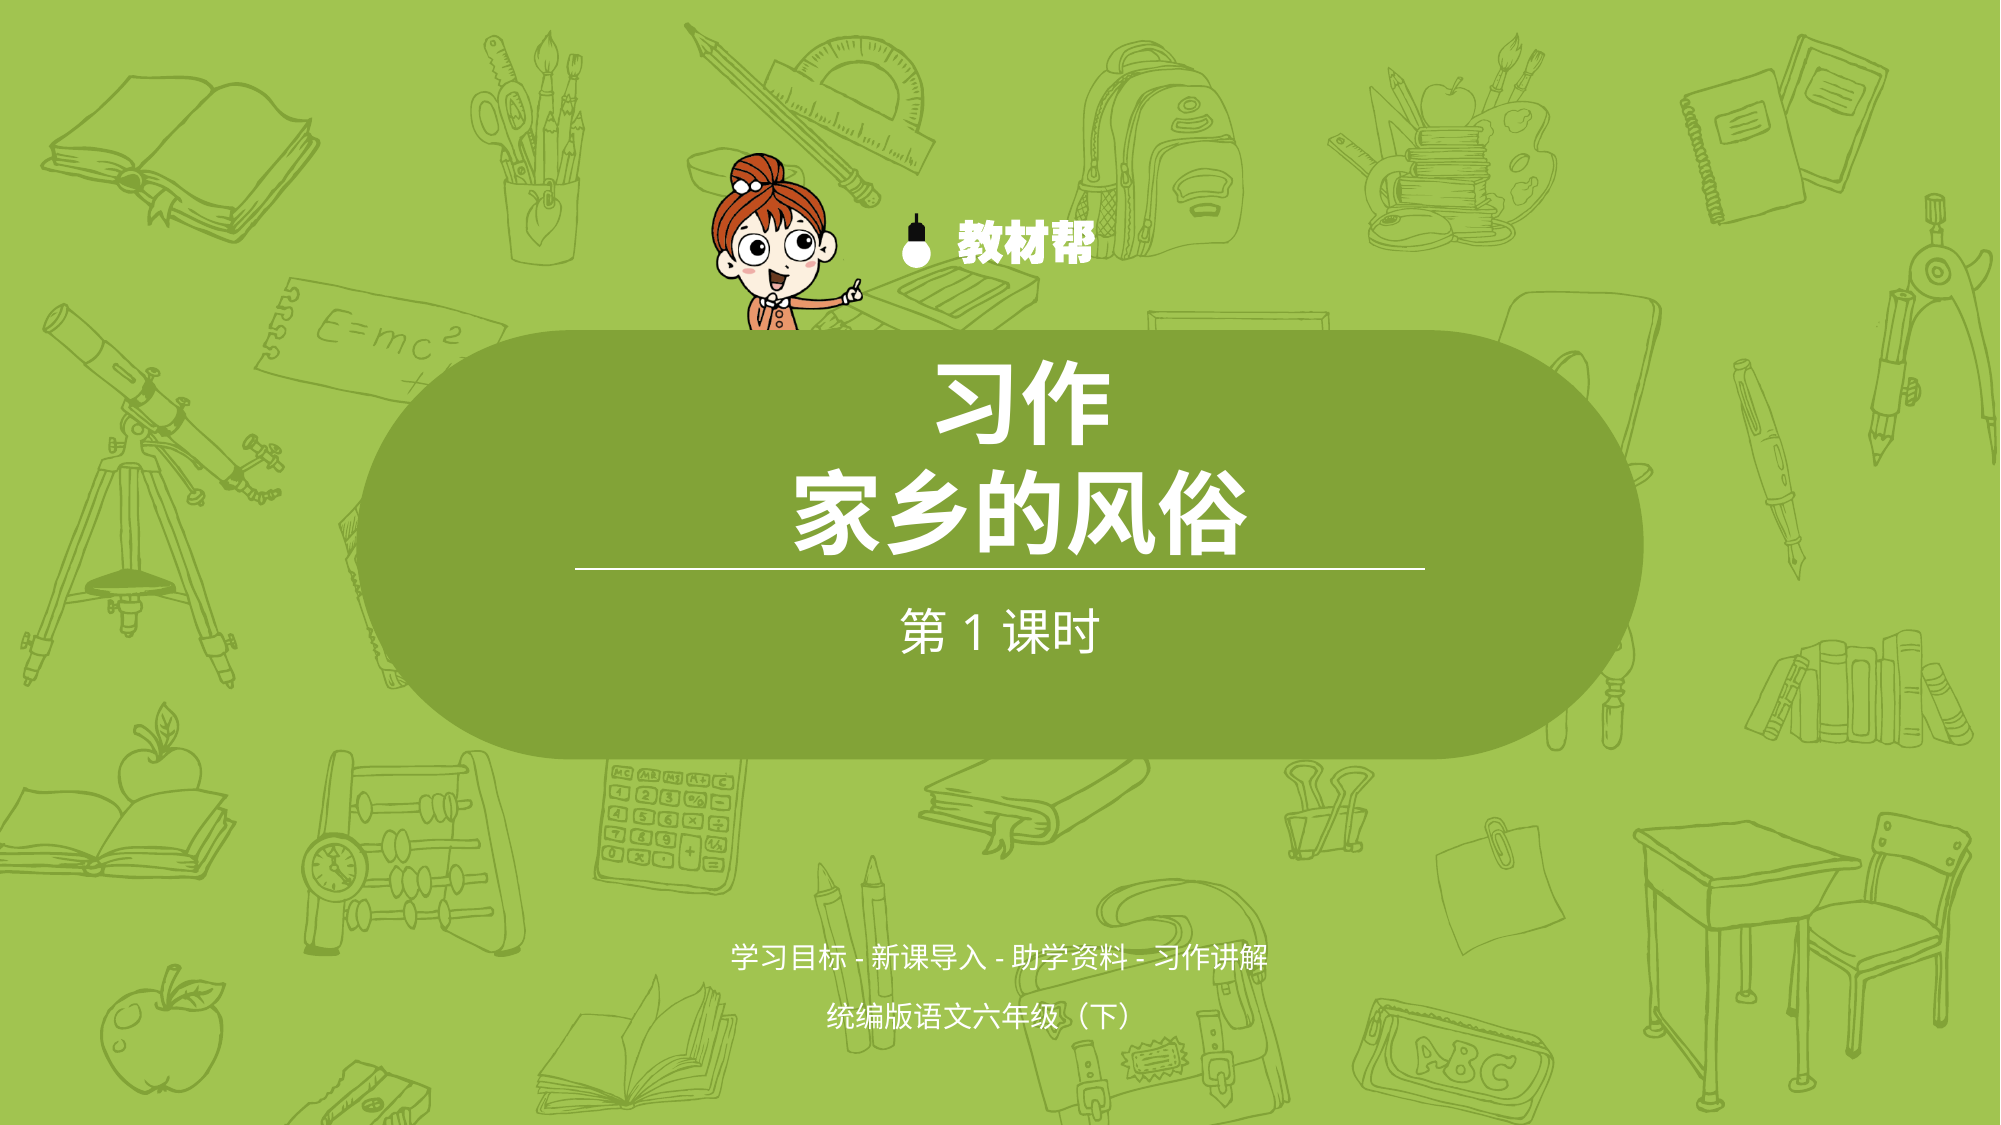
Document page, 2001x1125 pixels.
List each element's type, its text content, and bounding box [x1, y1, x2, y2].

text_box 统编版语文六年级（下） [811, 991, 1163, 1086]
subtitle 第1课时 [800, 600, 1200, 665]
picture [699, 153, 863, 330]
title 习作 家乡的风俗 [498, 394, 1542, 518]
